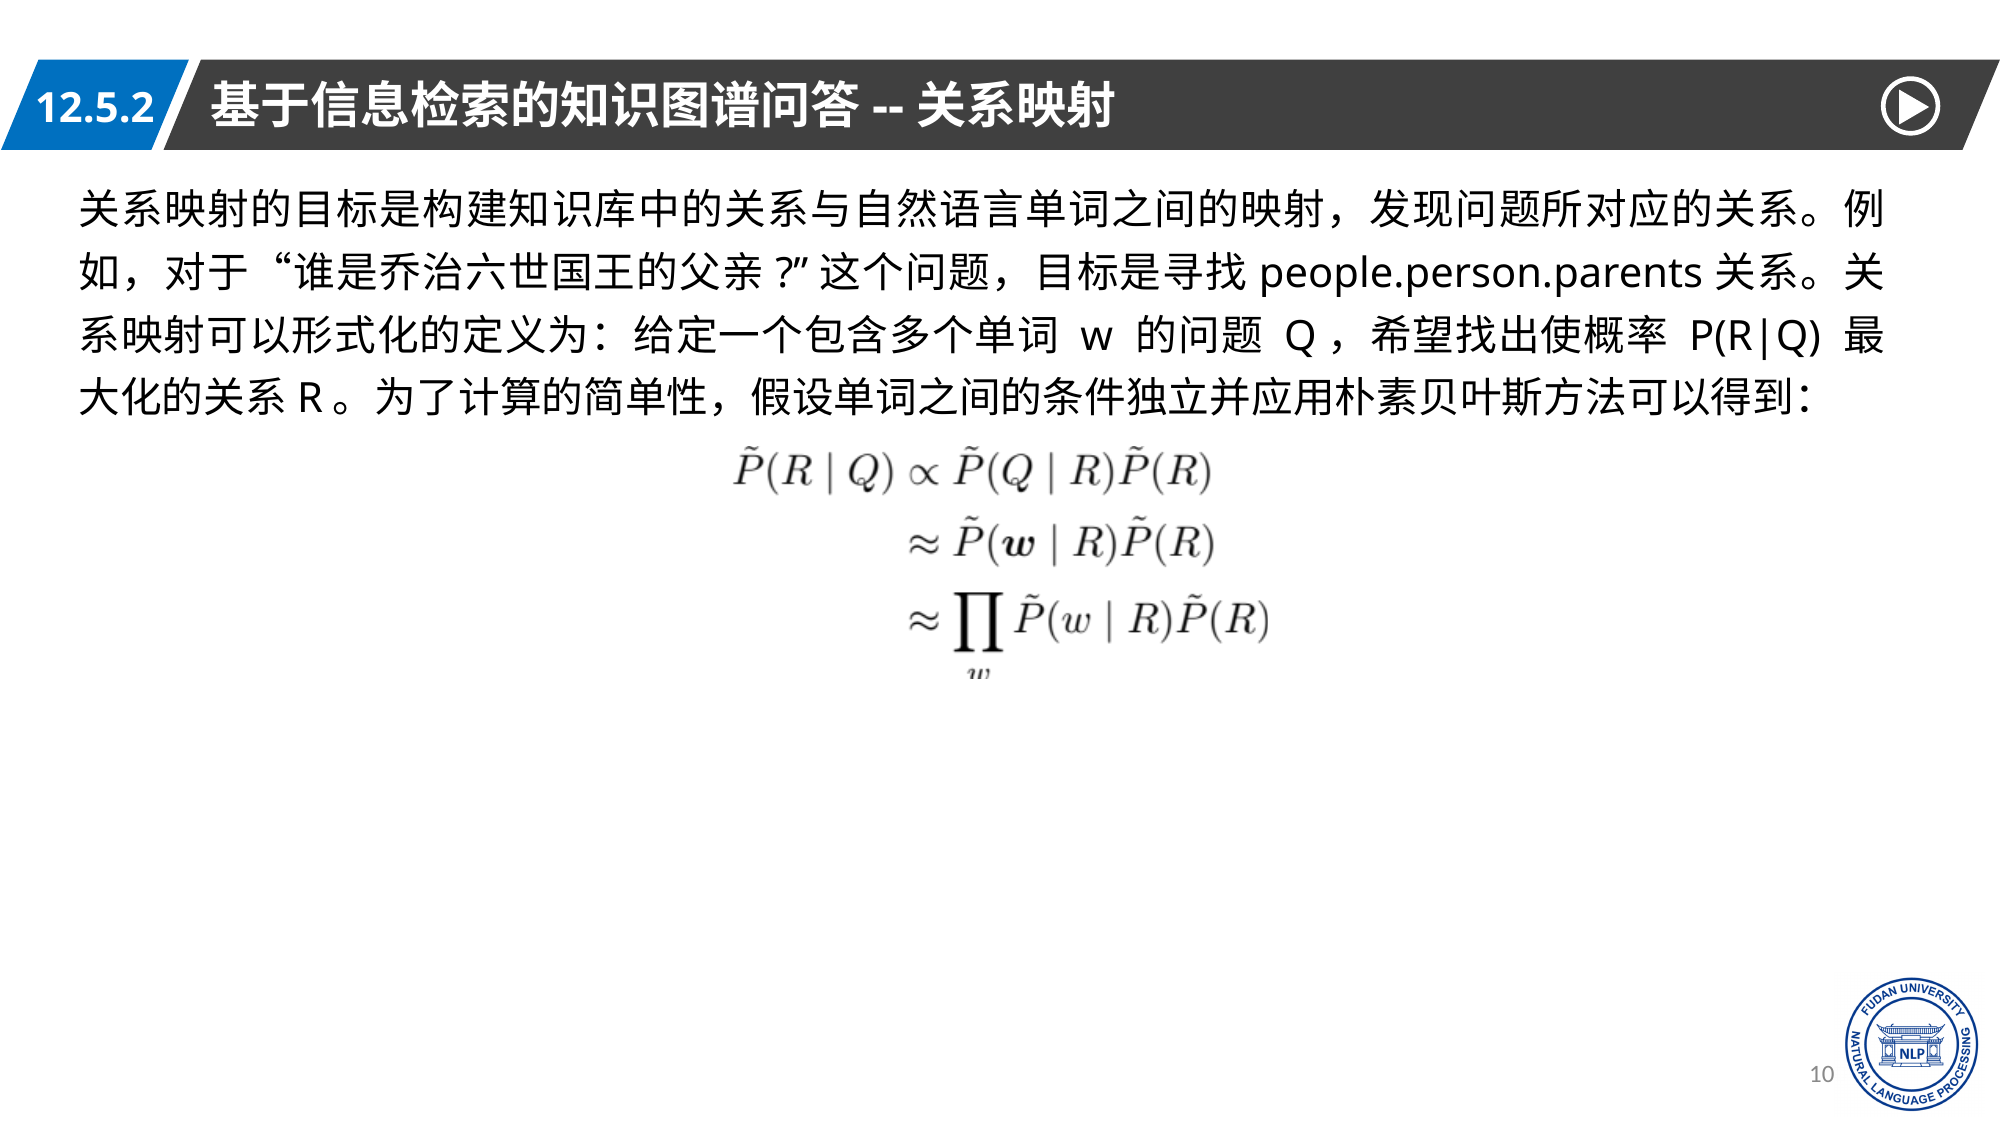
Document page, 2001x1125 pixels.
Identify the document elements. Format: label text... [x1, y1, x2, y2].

picture [1834, 972, 1985, 1117]
text_box 基于信息检索的知识图谱问答--关系映射 [195, 66, 1131, 142]
text_box [1, 121, 157, 150]
text_box 关系映射的目标是构建知识库中的关系与自然语言单词之间的映射，发现问题所对应的关系。例如，对于“谁是乔治六世国王的父亲?”这个问题，目标是寻找people.person.parents关系。关系映射可以形式化的定义为：给定一个包含多个单词 w 的问题 Q，希望找出使概率 P(R|Q) 最大化的关系R。为了计算的简单性，假设单词之间的条件独立并应用朴素贝叶斯方法可以得到： [63, 163, 1900, 429]
text_box [163, 59, 2000, 150]
text_box [32, 59, 189, 89]
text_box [1883, 78, 1939, 134]
text_box 12.5.2 [13, 73, 177, 138]
slide_number 100 [1412, 1042, 1863, 1103]
picture [731, 446, 1268, 679]
